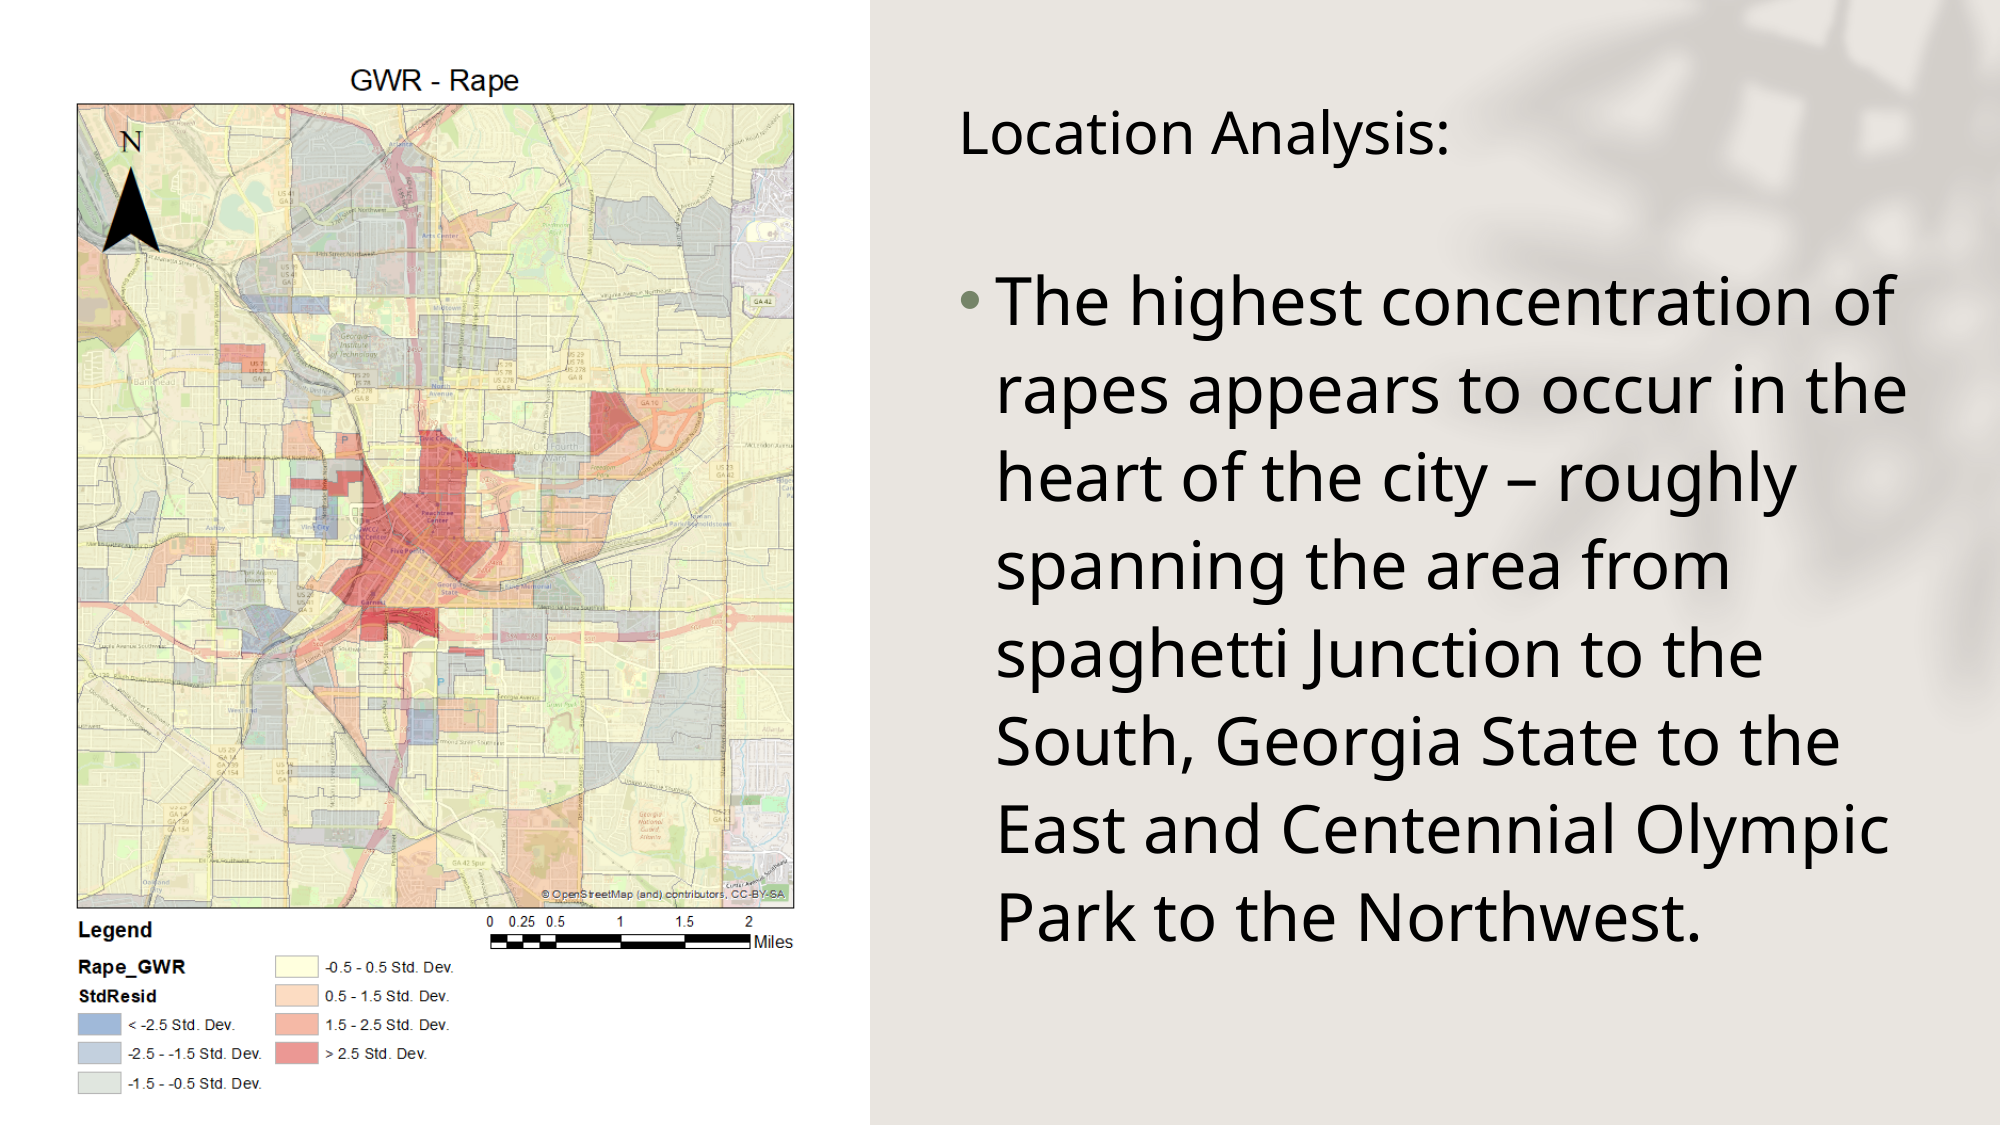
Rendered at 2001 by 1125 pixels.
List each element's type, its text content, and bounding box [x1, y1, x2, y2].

title Location Analysis: [943, 45, 1589, 175]
list The highest concentration of rapes appears to occur in the heart of the city – roughly spanning the area from spaghetti Junction to the South, Georgia State to the East and Centennial Olympic Park to the Northwest. [943, 243, 1956, 1043]
picture [0, 0, 870, 1125]
